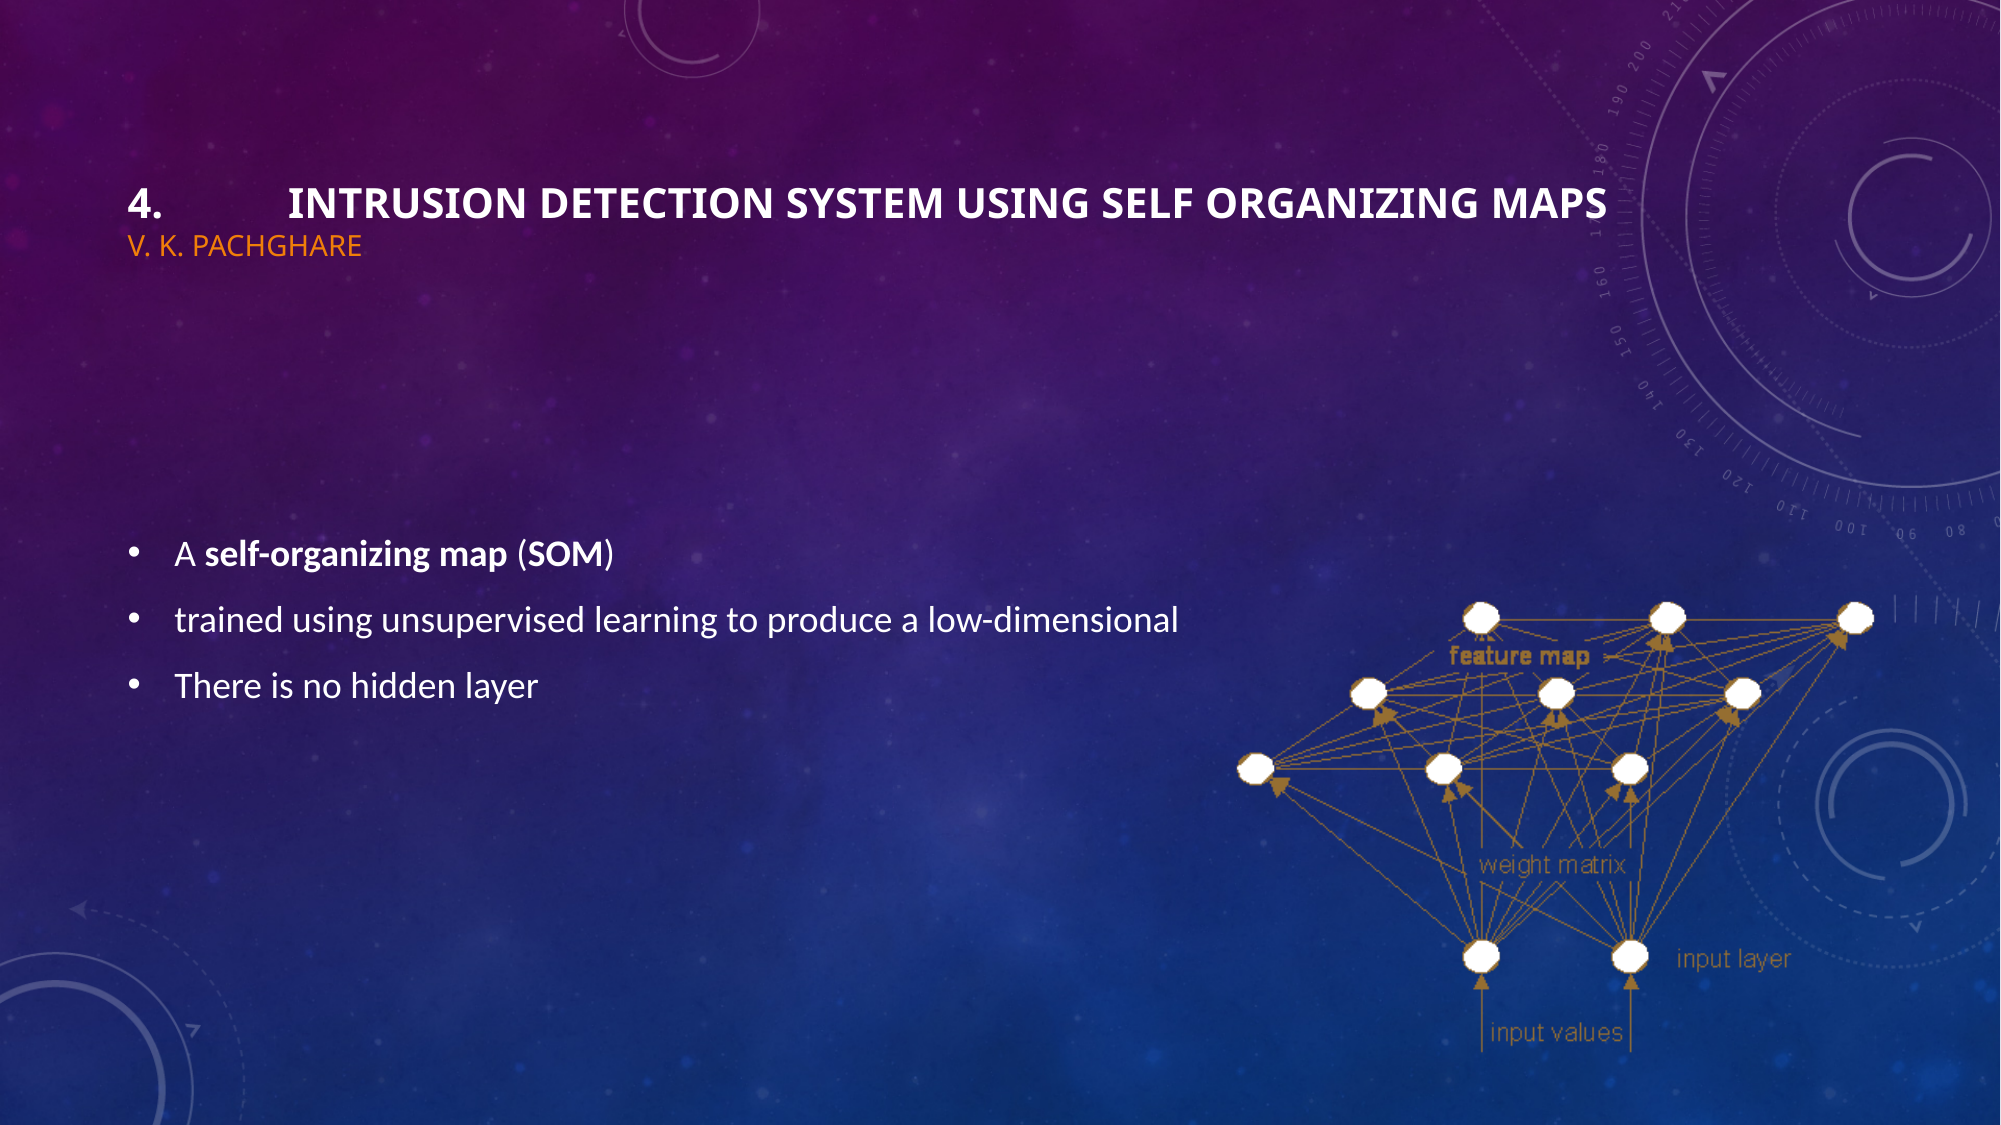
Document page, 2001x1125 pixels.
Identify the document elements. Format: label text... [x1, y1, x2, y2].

picture [0, 0, 2001, 1125]
title 4. Intrusion Detection System Using Self Organizing Maps V. K. Pachghare [112, 99, 1775, 339]
list A self-organizing map (SOM) trained using unsupervised learning to produce a low-dimensional There is no hidden layer [112, 351, 1775, 950]
